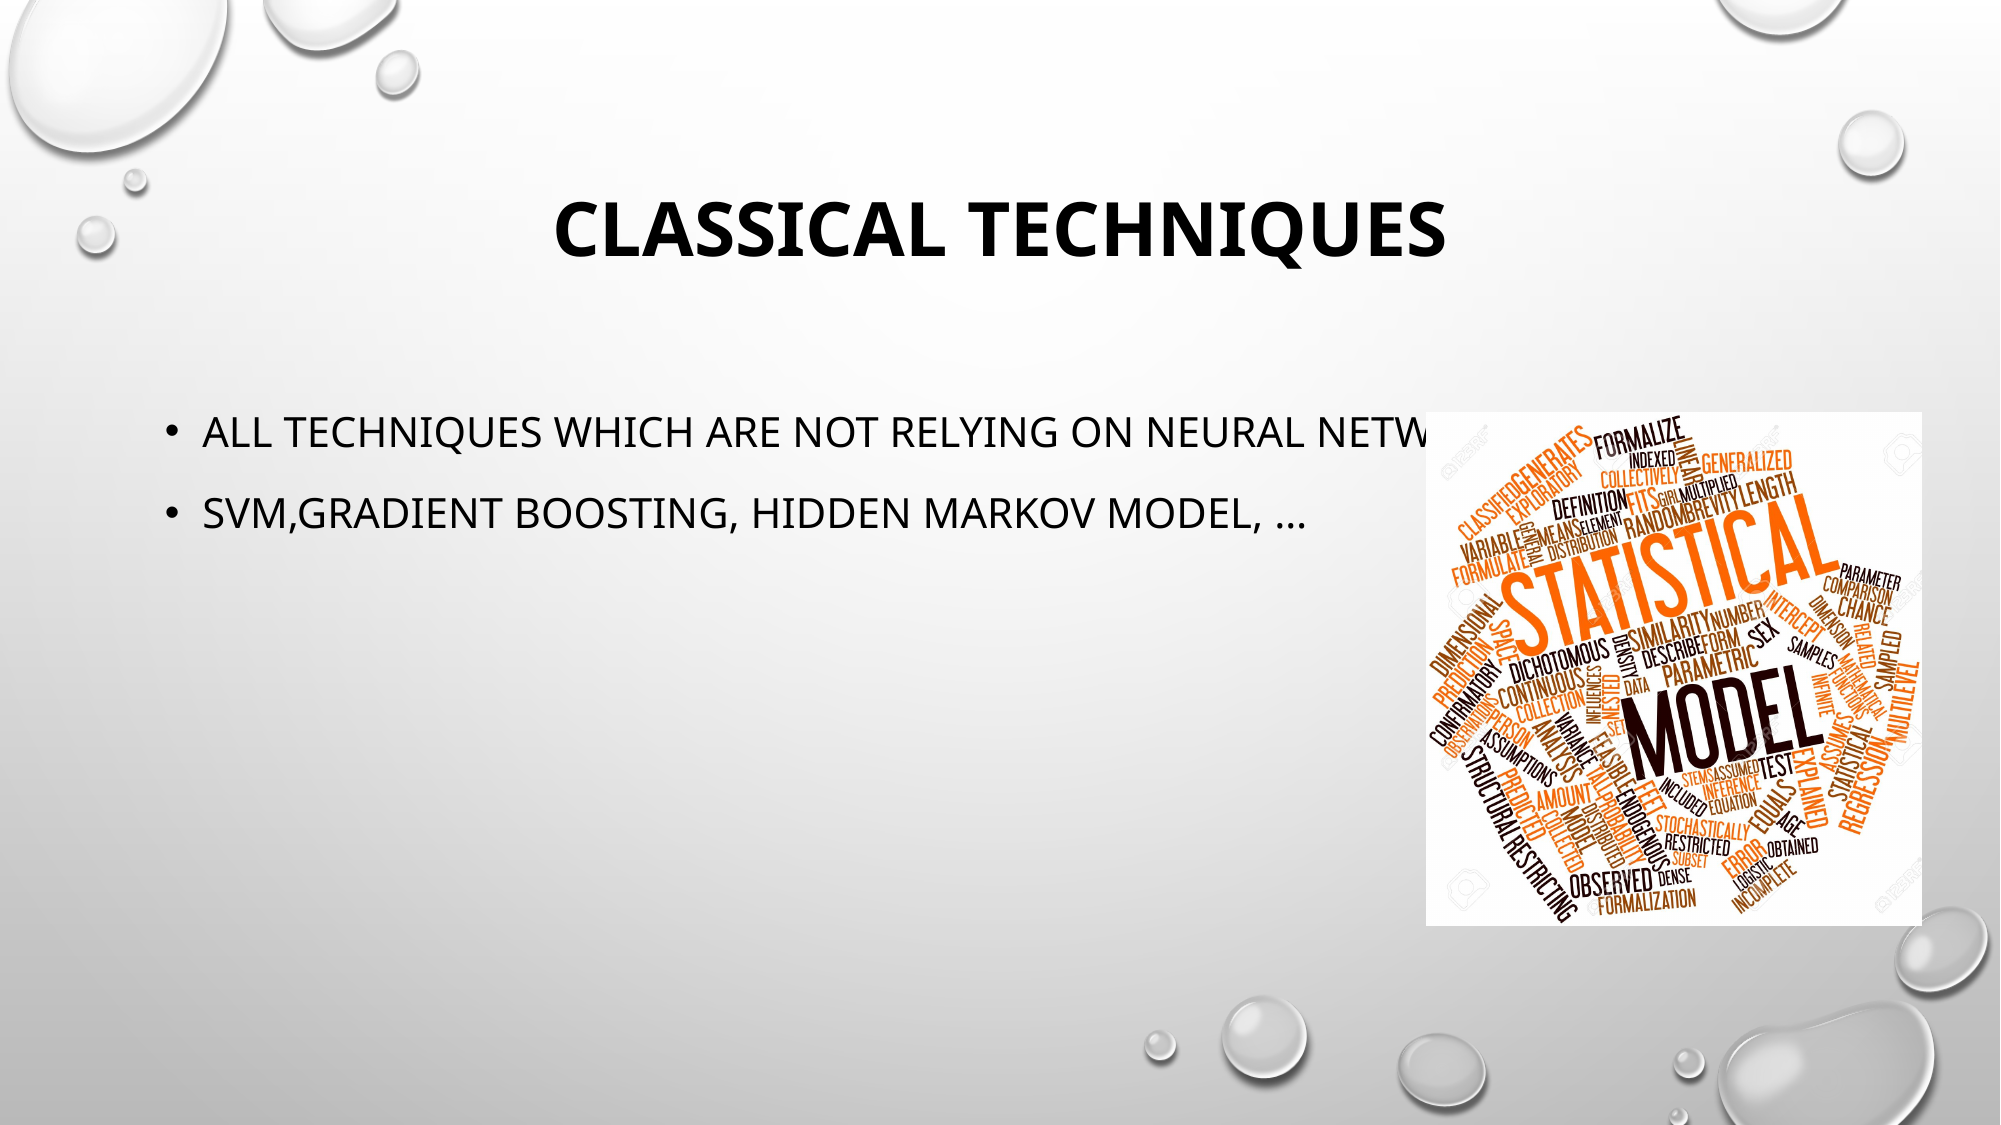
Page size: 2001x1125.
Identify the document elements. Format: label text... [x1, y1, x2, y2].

list ALL TECHNIQUES which are not relying on neural network SVM,Gradient boosting, Hidden markov model, … [149, 388, 1850, 950]
title CLASSICAL TECHNIQUES [149, 101, 1851, 364]
picture [0, 0, 2000, 1125]
